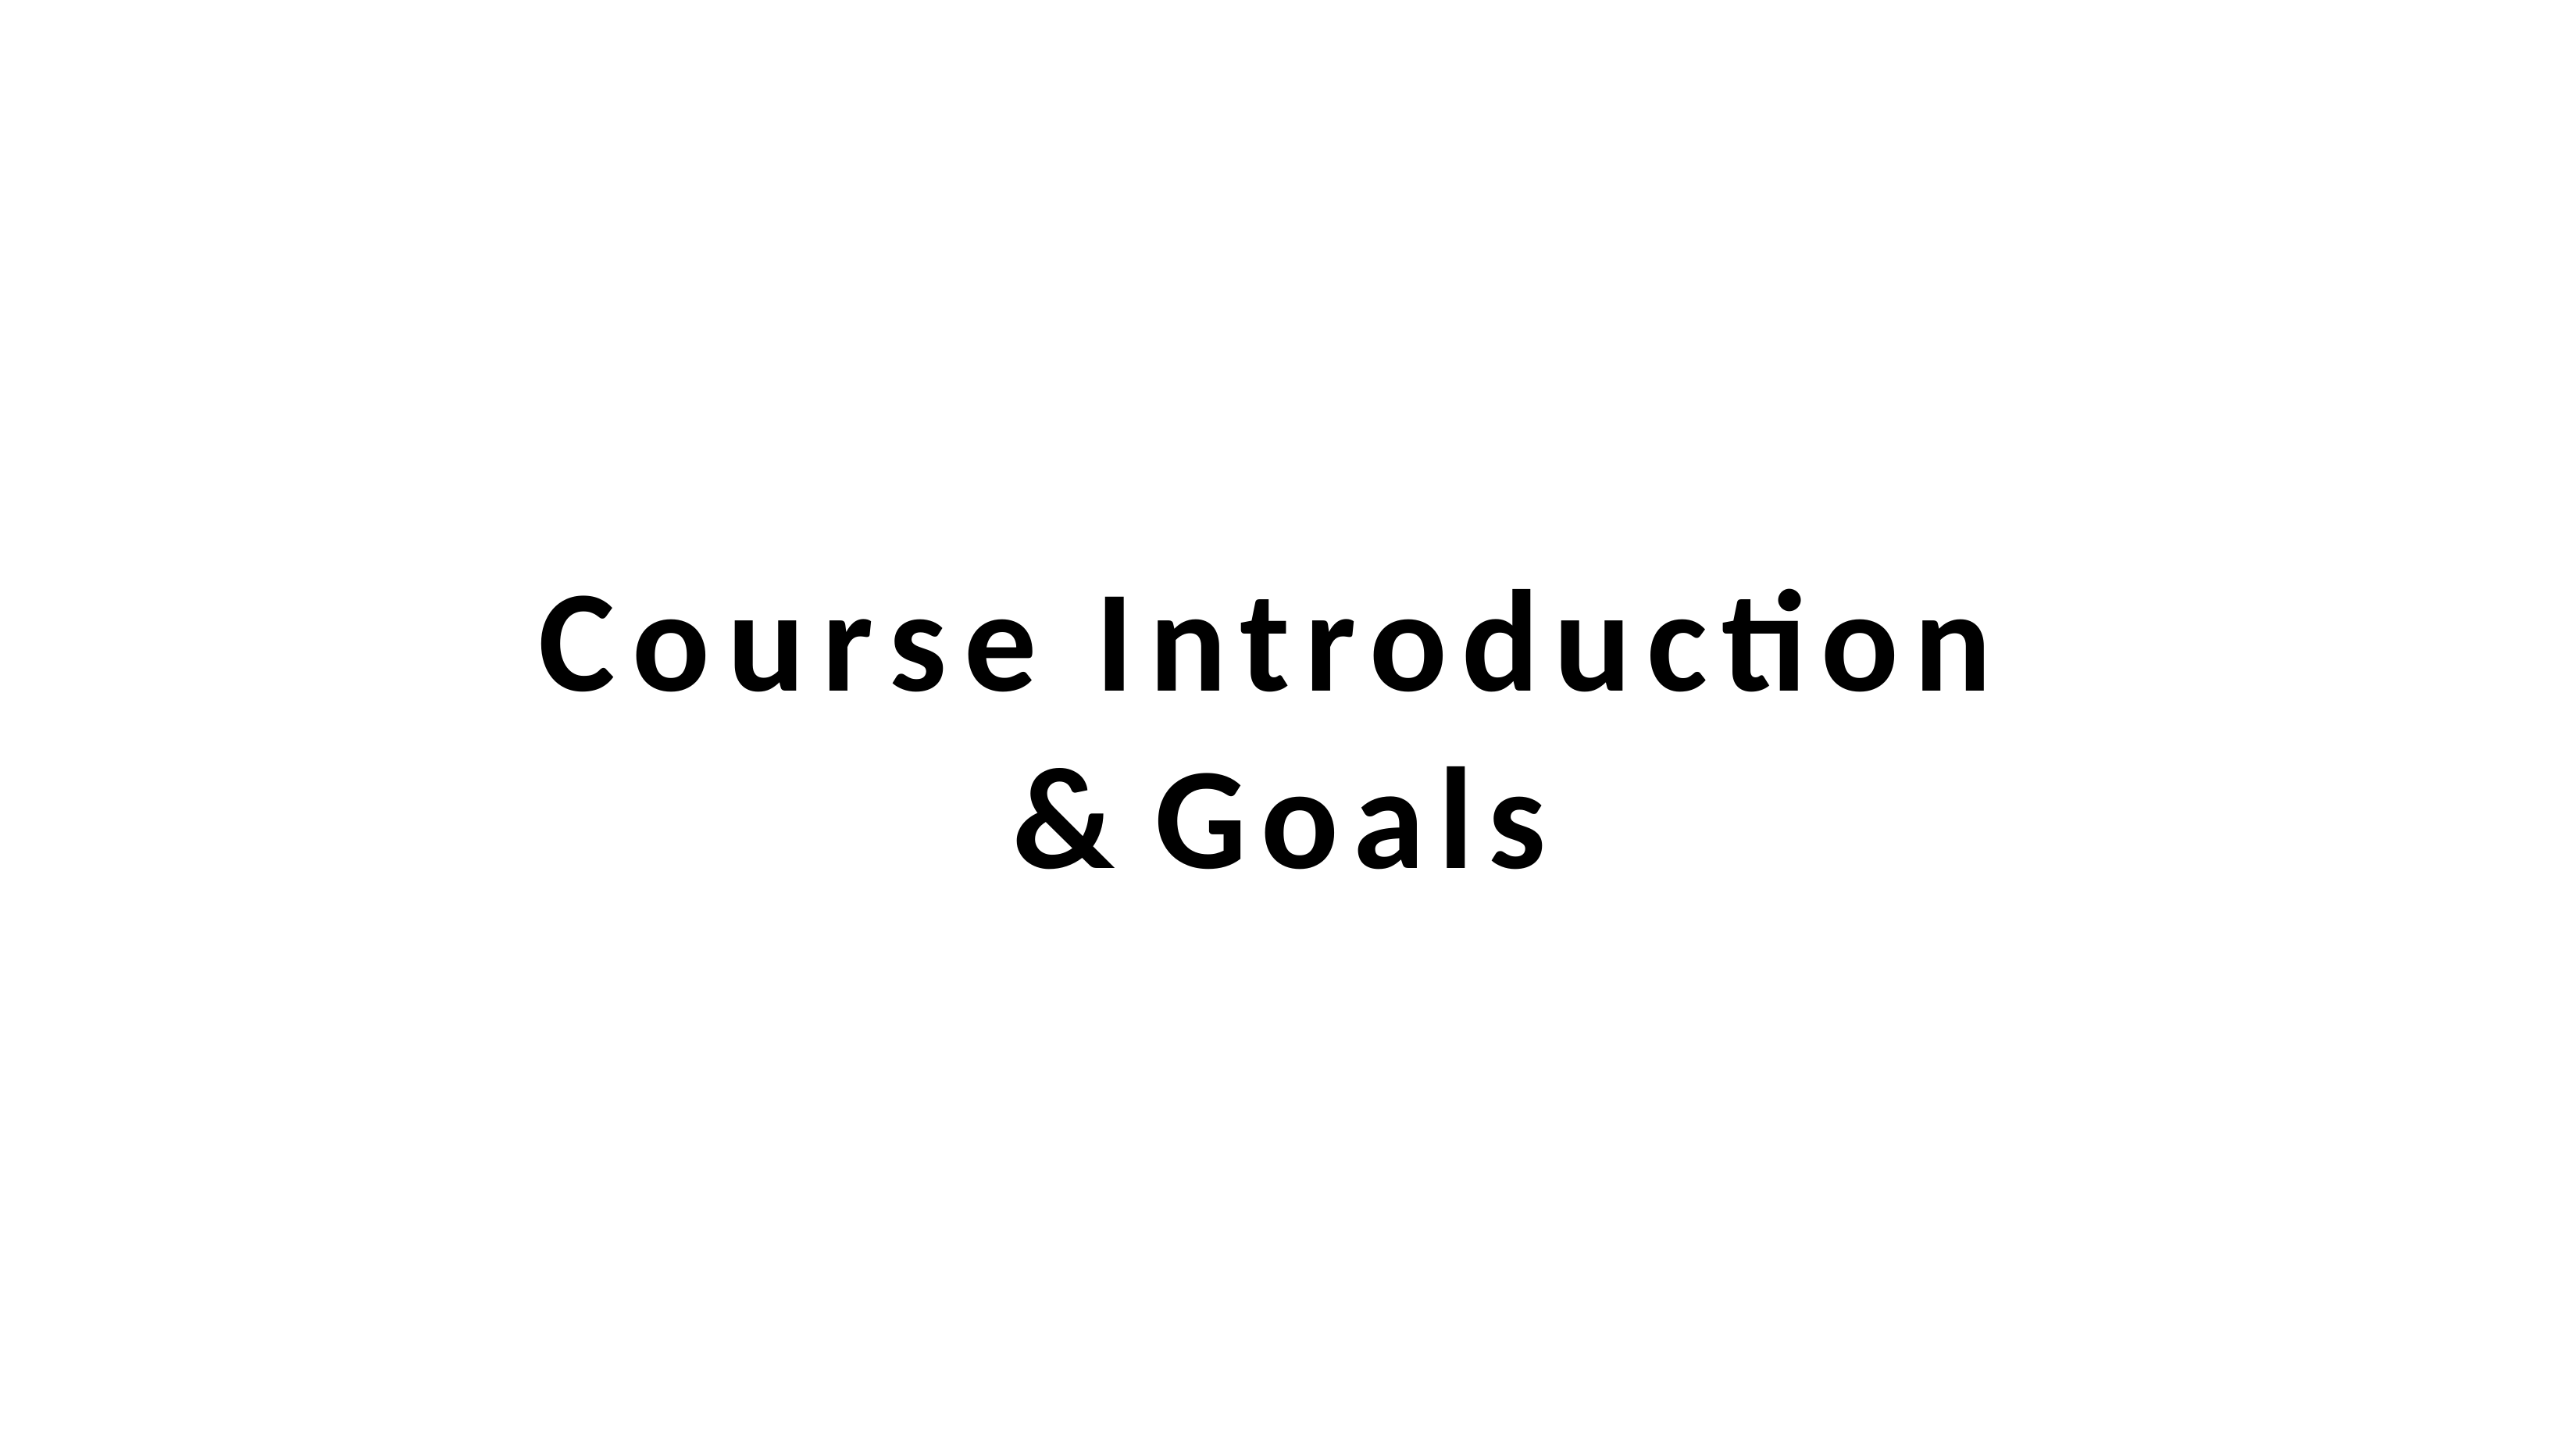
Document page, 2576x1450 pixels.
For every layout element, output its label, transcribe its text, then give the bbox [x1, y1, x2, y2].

title Course Introduction & Goals [537, 541, 2039, 898]
